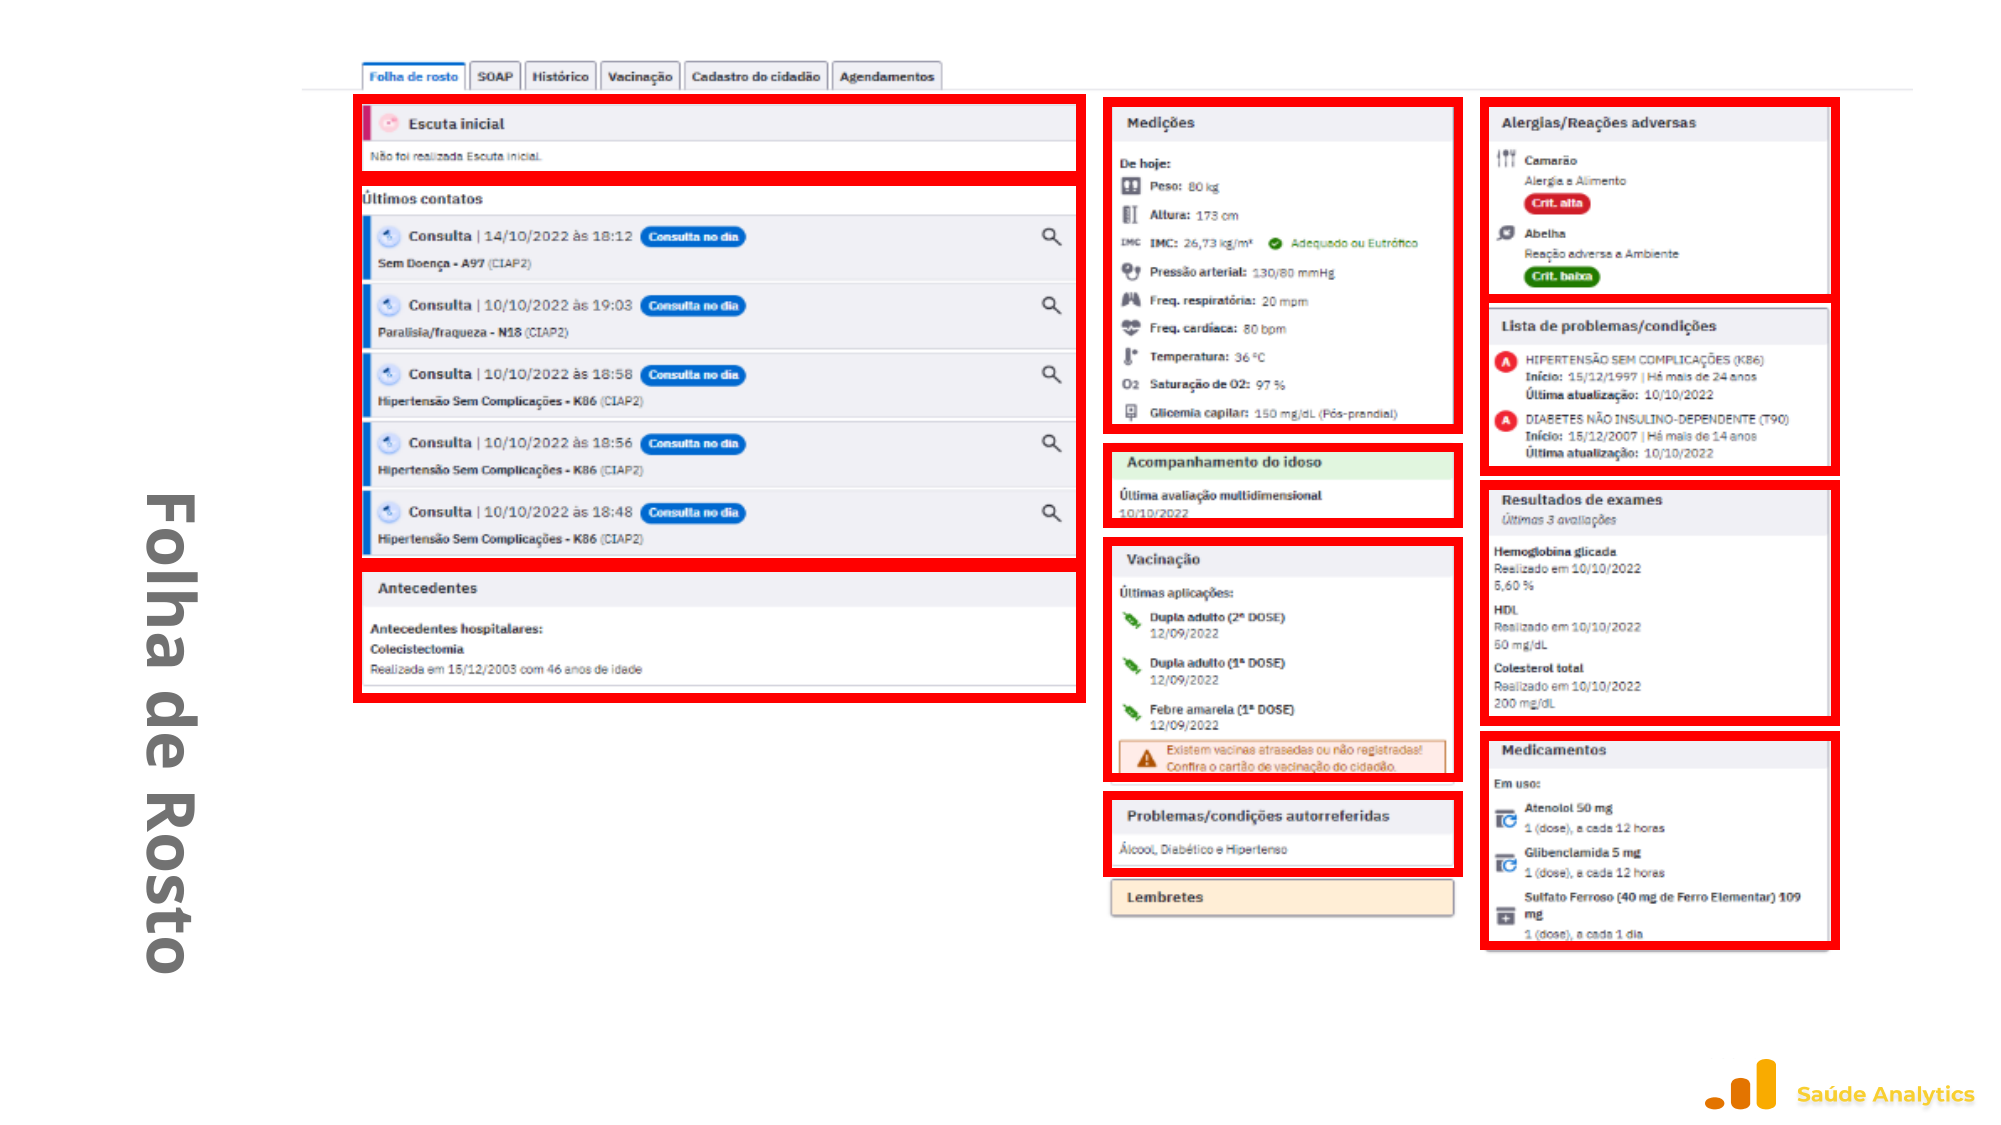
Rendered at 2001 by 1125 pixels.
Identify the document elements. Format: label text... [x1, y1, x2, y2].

picture [301, 55, 1914, 960]
title Folha de Rosto [21, 15, 213, 993]
picture [1700, 1052, 1980, 1125]
